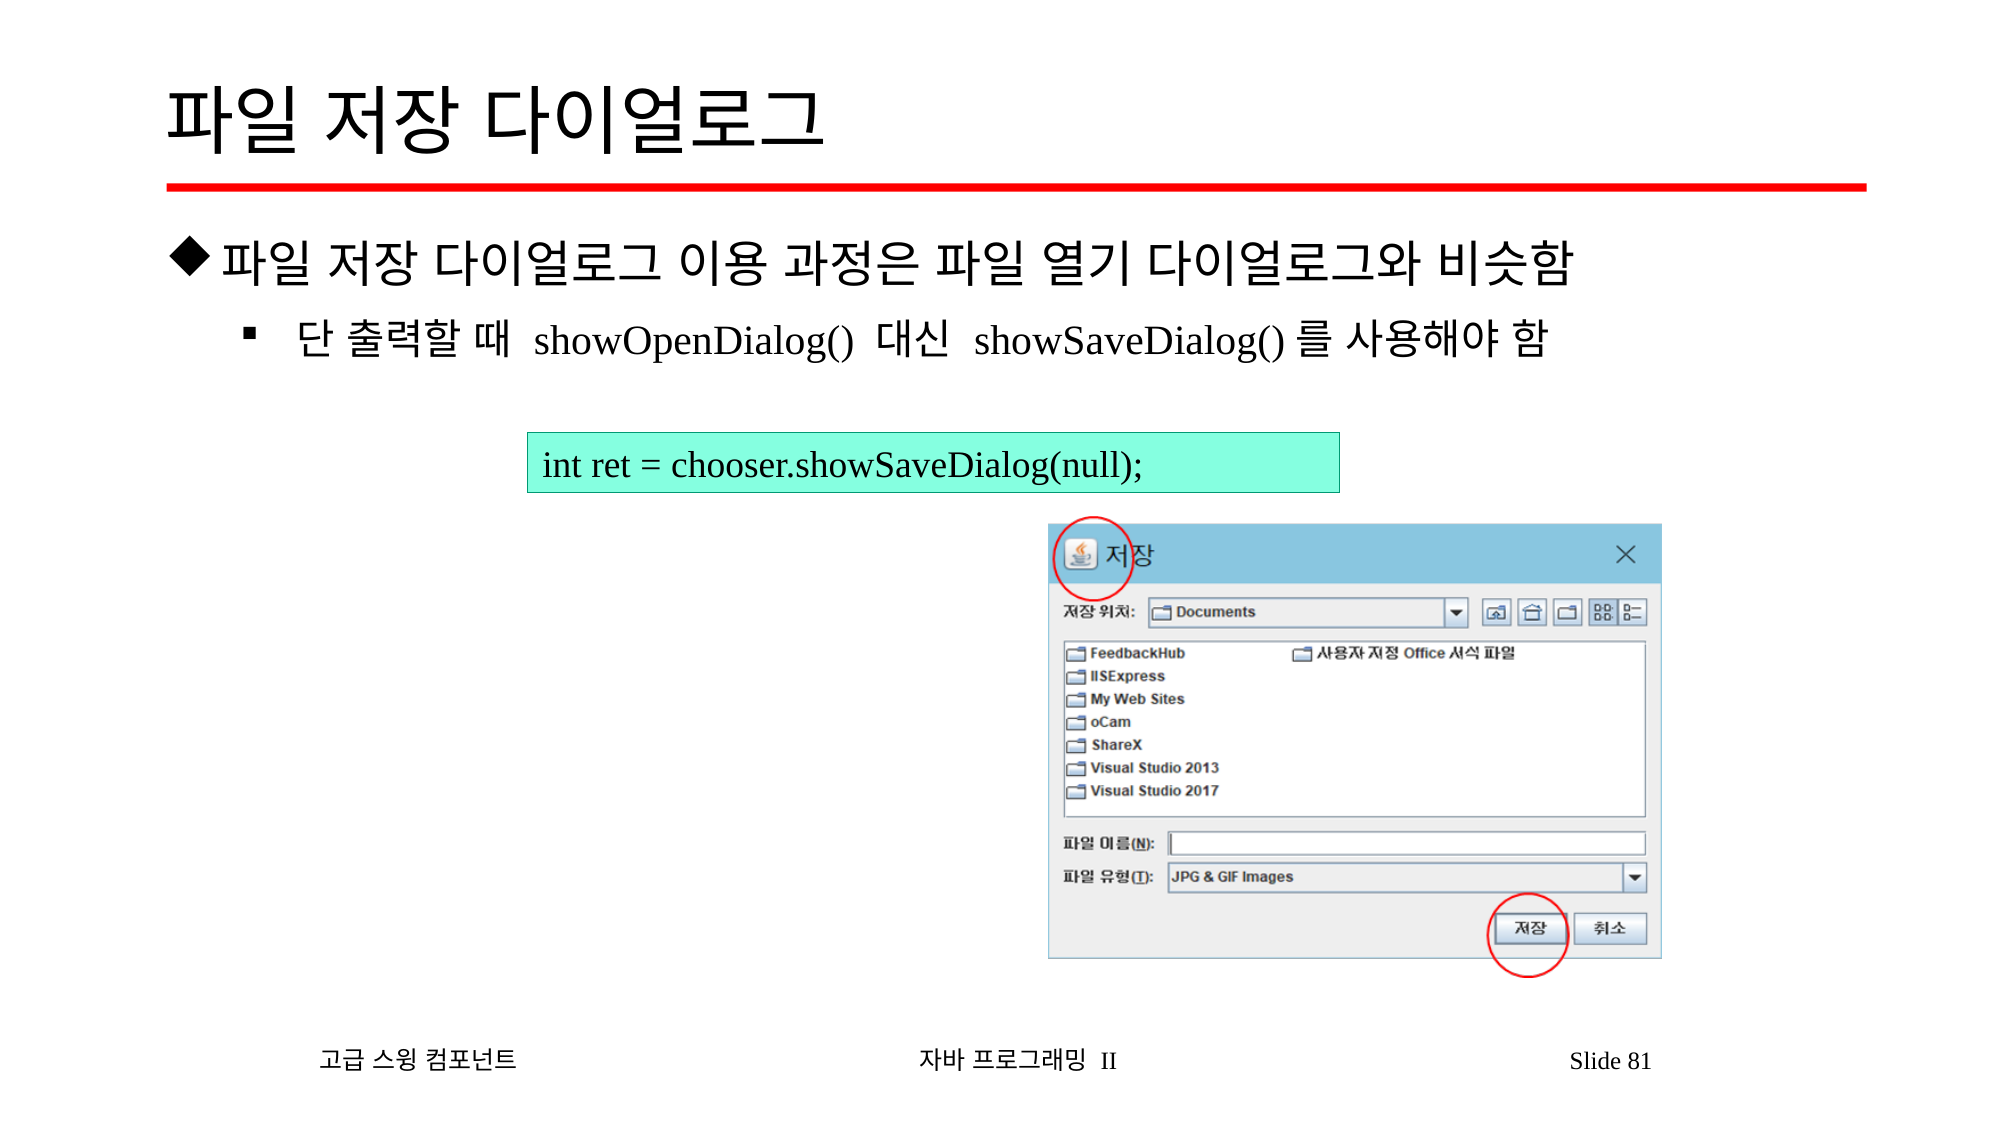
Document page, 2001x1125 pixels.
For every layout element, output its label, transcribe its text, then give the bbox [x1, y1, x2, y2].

text_box int ret = chooser.showSaveDialog(null); [527, 432, 1340, 493]
picture [1048, 516, 1662, 978]
list 파일 저장 다이얼로그 이용 과정은 파일 열기 다이얼로그와 비슷함 단 출력할 때 showOpenDialog() 대신 showSaveDialog()를 사용해야 함 [150, 224, 1850, 1000]
title 파일 저장 다이얼로그 [150, 50, 1850, 188]
